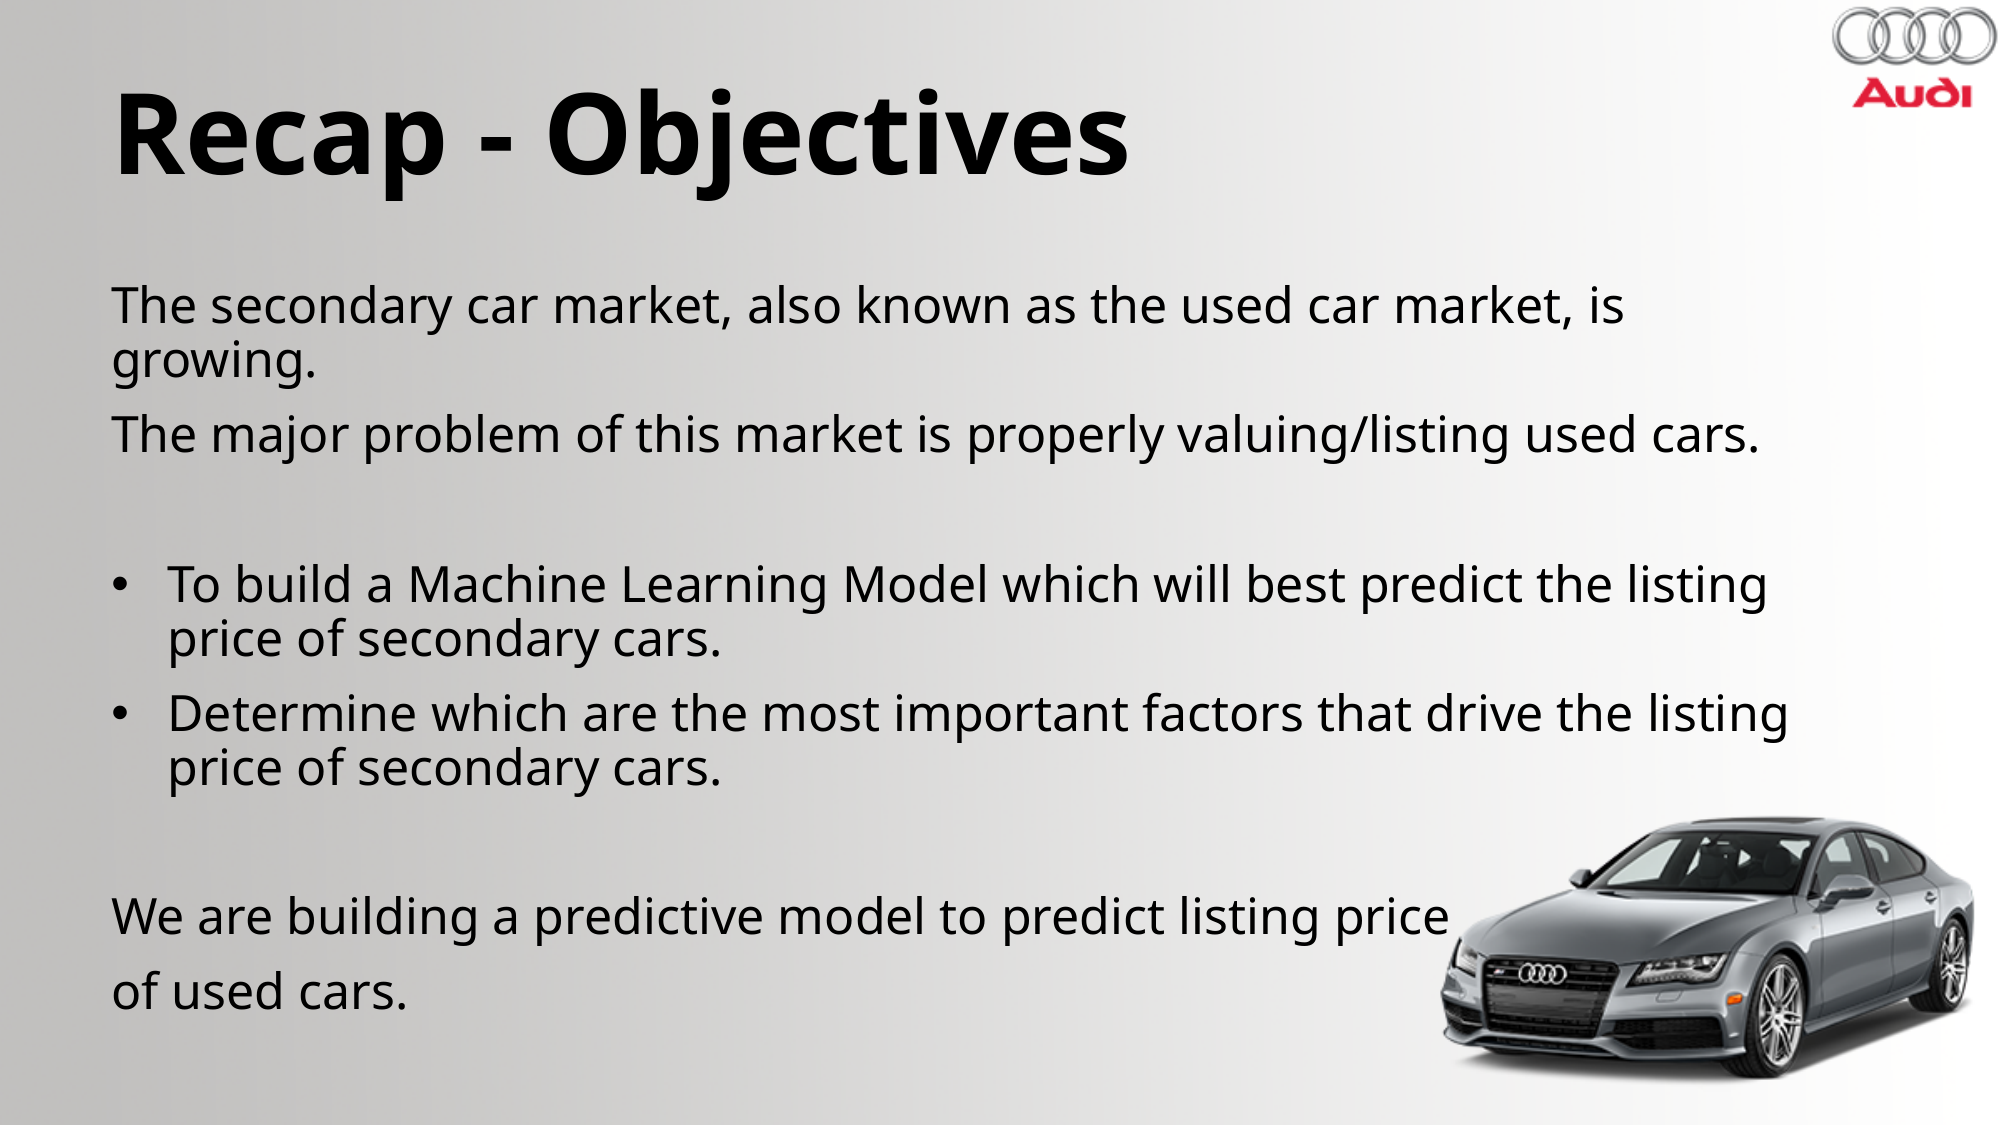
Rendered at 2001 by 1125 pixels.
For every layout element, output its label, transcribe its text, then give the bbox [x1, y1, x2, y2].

title Recap - Objectives [96, 0, 1822, 207]
list The secondary car market, also known as the used car market, is growing. The major problem of this market is properly valuing/listing used cars. To build a Machine Learning Model which will best predict the listing price of secondary cars. Determine which are the most important factors that drive the listing price of secondary cars. We are building a predictive model to predict listing price of used cars. [96, 273, 1822, 1093]
picture [0, 0, 2001, 1125]
